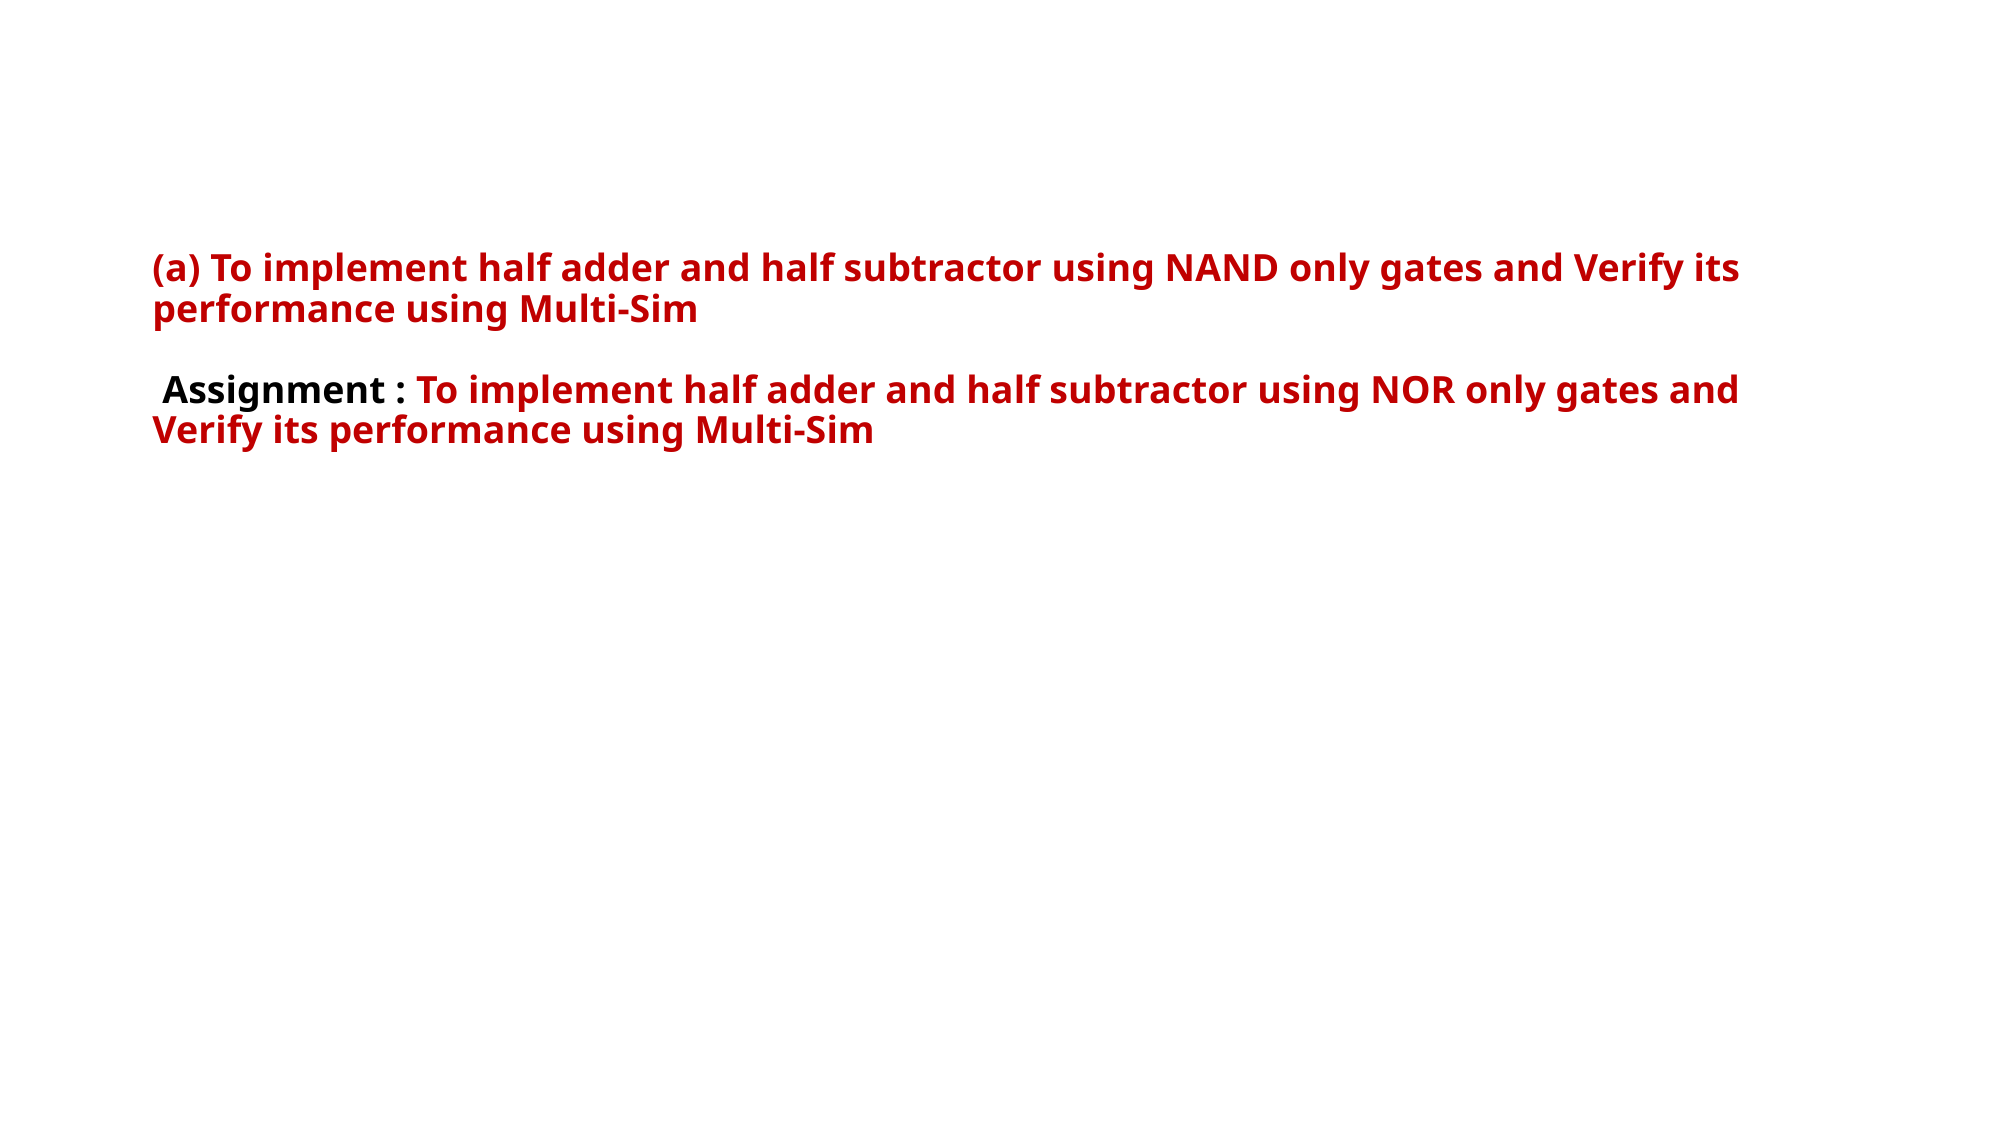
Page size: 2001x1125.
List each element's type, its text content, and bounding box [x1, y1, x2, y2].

title (a) To implement half adder and half subtractor using NAND only gates and Verify its performance using Multi-Sim Assignment : To implement half adder and half subtractor using NOR only gates and Verify its performance using Multi-Sim [137, 241, 1863, 460]
